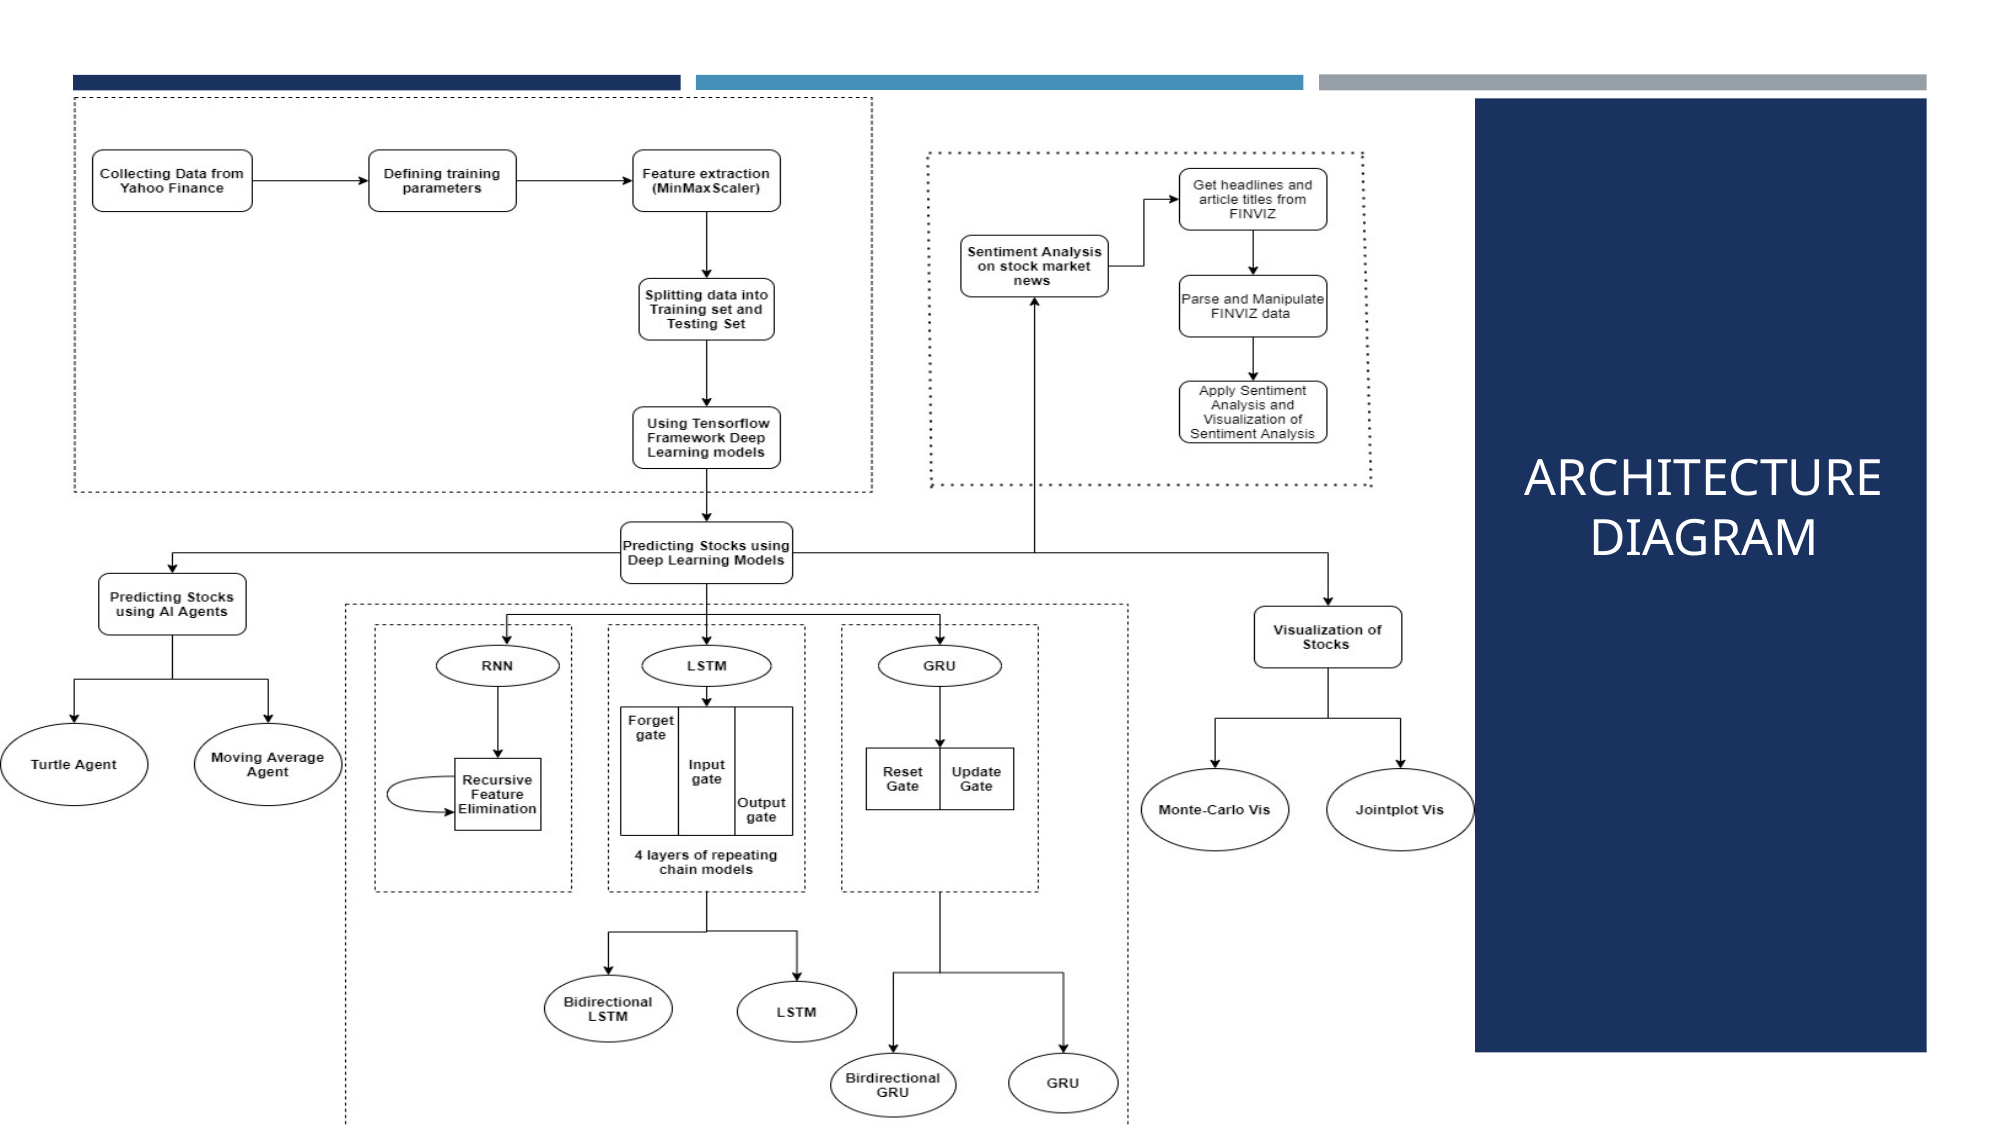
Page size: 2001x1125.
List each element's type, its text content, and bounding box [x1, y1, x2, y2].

picture [0, 97, 1475, 1125]
title ARCHITECTURE DIAGRAM [1494, 240, 1914, 574]
